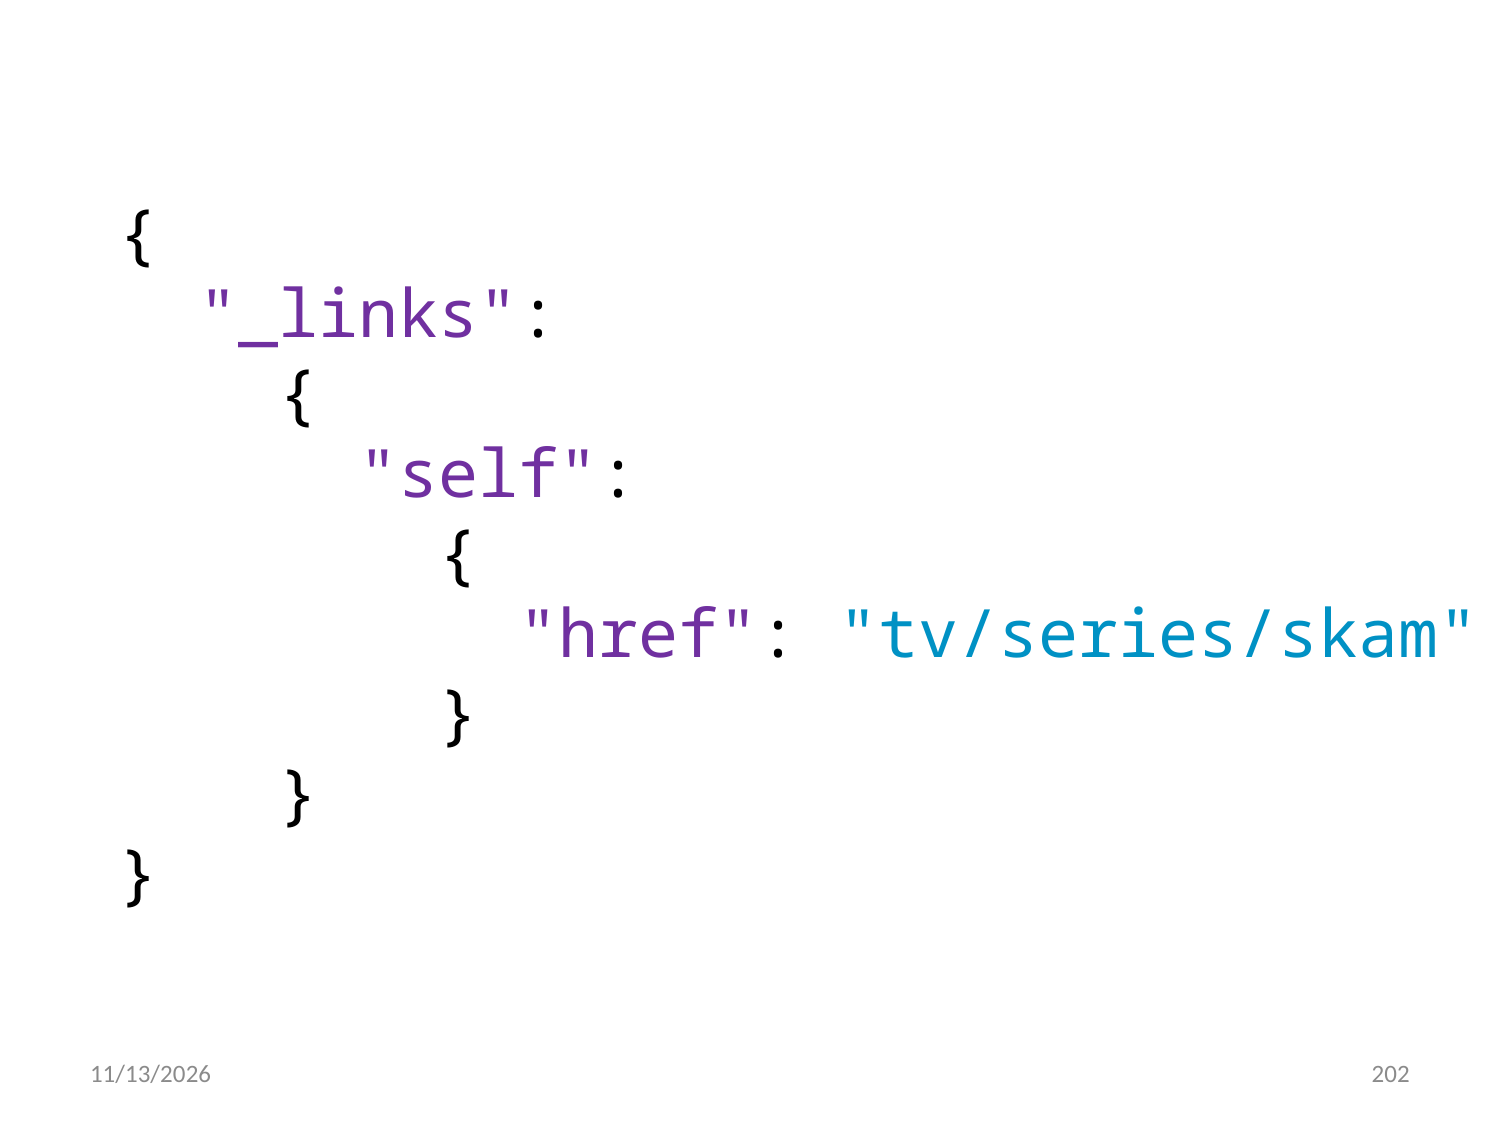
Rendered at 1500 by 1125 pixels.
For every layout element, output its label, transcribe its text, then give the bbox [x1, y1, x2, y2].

slide_number 202 [1074, 1042, 1425, 1103]
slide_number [75, 1042, 425, 1103]
text_box { "_links": { "self": { "href": "tv/series/skam" } } } [0, 183, 1500, 919]
